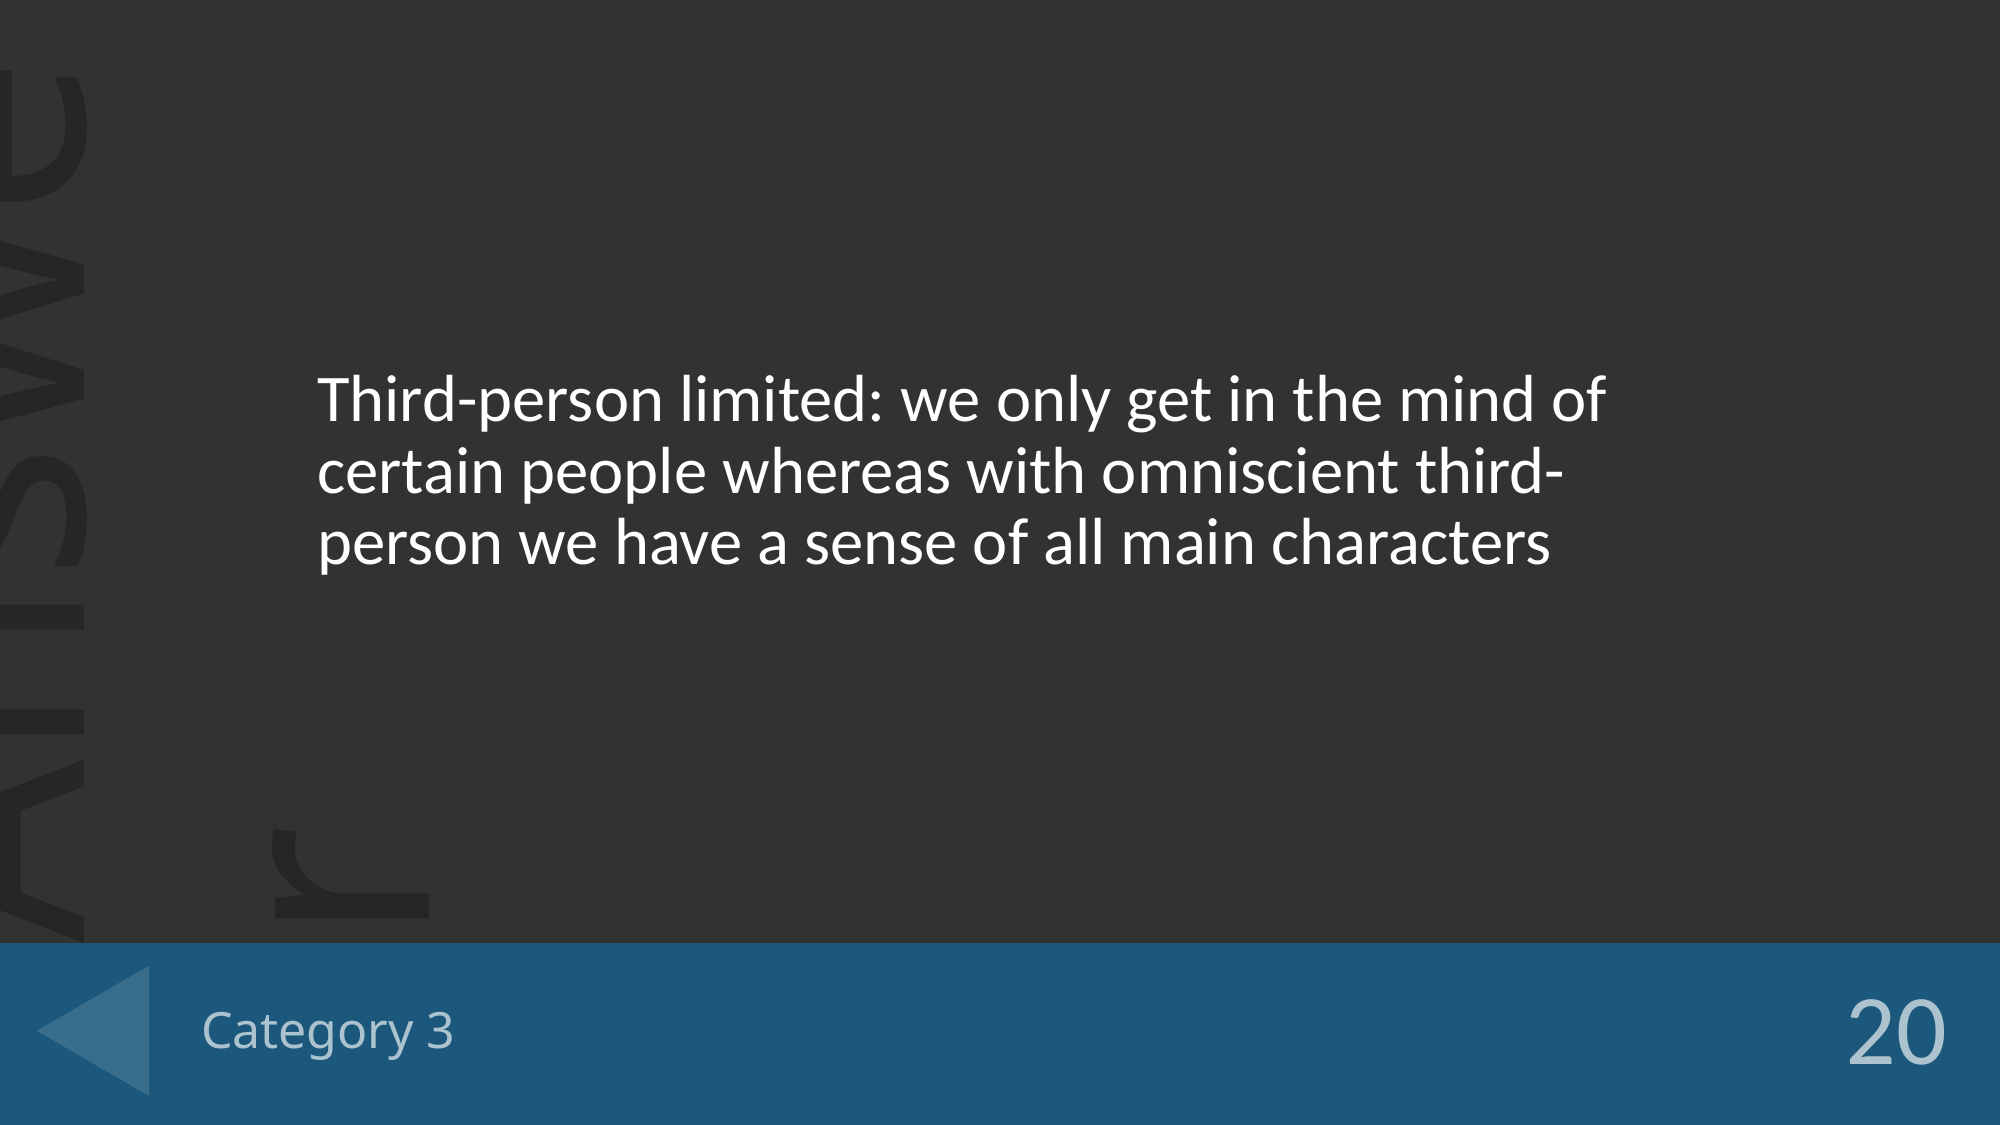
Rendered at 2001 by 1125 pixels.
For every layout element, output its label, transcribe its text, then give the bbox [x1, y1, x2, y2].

title Category 3 [185, 967, 1494, 1097]
list Third-person limited: we only get in the mind of certain people whereas with omniscient third-person we have a sense of all main characters [302, 307, 1760, 636]
list 20 [1494, 967, 1963, 1097]
